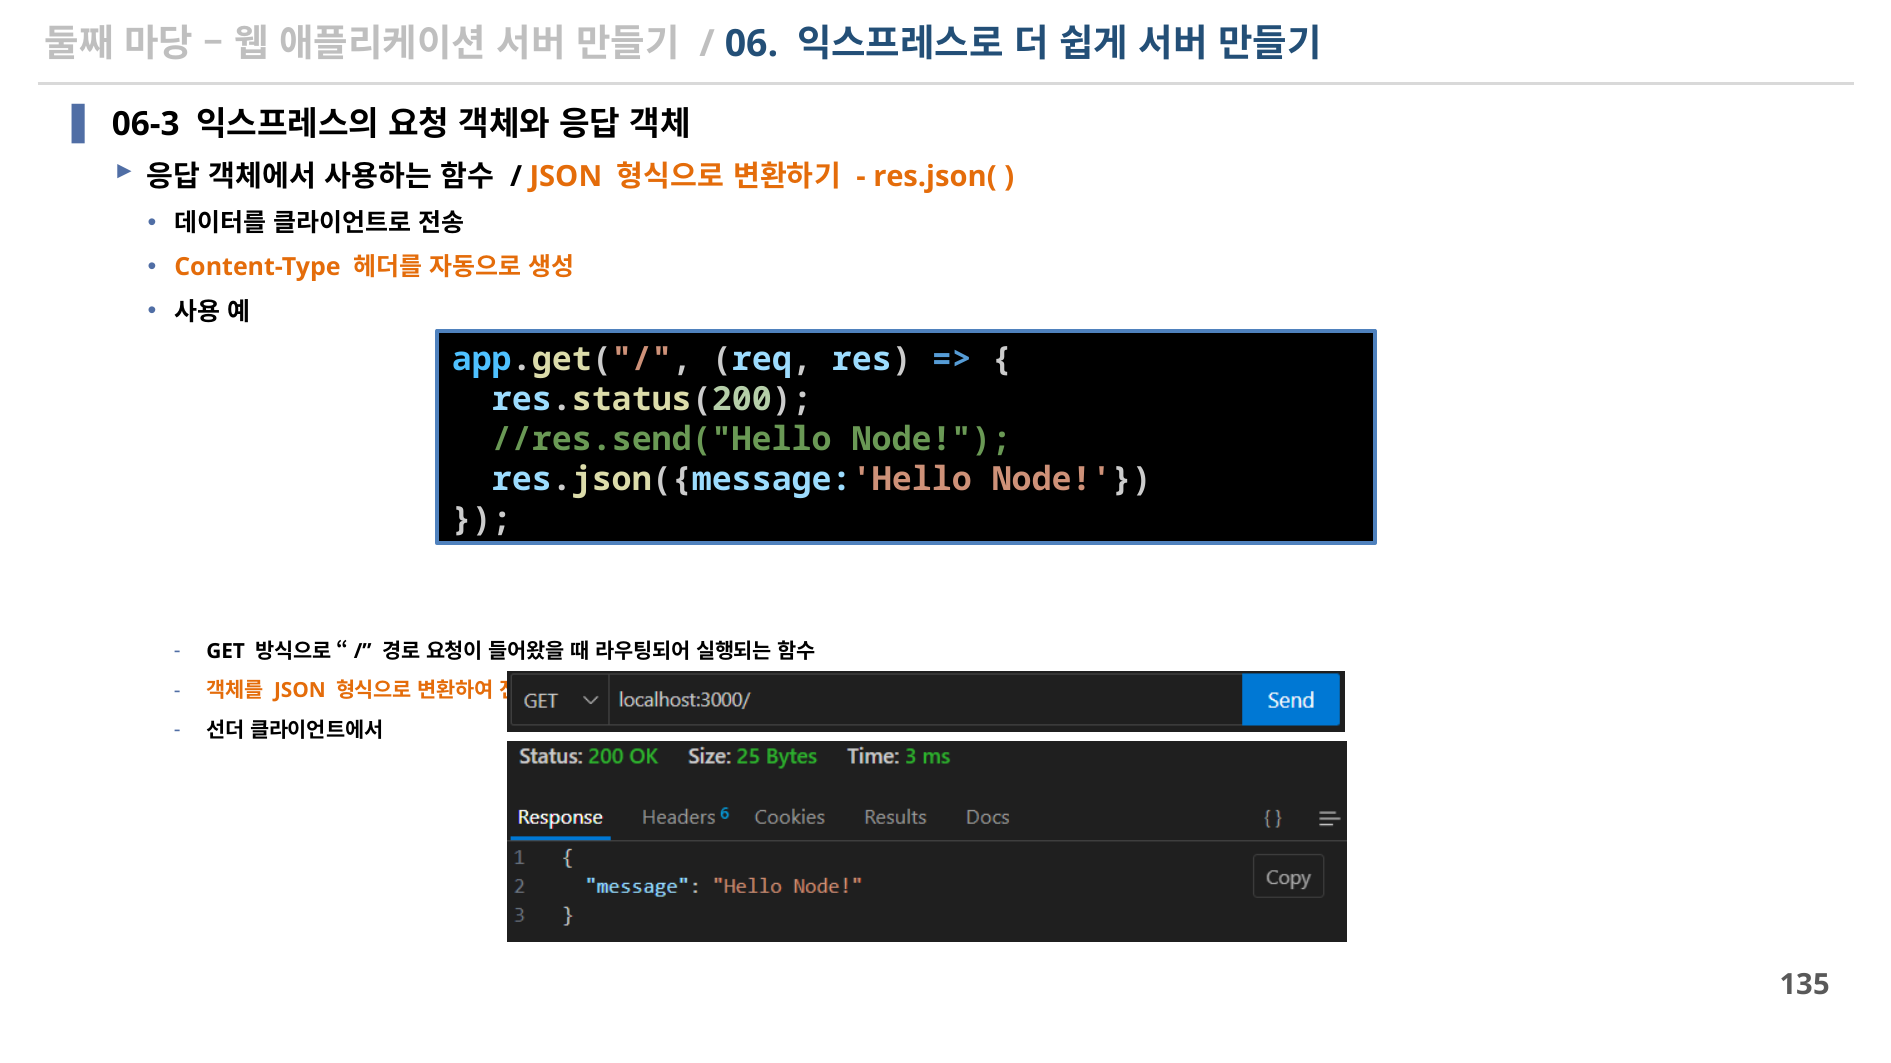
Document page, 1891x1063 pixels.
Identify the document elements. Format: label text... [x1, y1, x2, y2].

picture [507, 670, 1345, 732]
text_box app.get("/", (req, res) => { res.status(200); //res.send("Hello Node!"); res.json({message:'Hello Node!'}) }); [435, 329, 1377, 545]
list 06-3 익스프레스의 요청 객체와 응답 객체 응답 객체에서 사용하는 함수 / JSON 형식으로 변환하기 - res.json( ) 데이터를 클라이언트로 전송 Content-Type 헤더를 자동으로 생성 사용 예 GET 방식으로 “/” 경로 요청이 들어왔을 때 라우팅되어 실행되는 함수 객체를 JSON 형식으로 변환하여 전송 선더 클라이언트에서 [43, 94, 1855, 506]
title 둘째 마당 – 웹 애플리케이션 서버 만들기 / 06. 익스프레스로 더 쉽게 서버 만들기 [29, 11, 1855, 73]
slide_number 135 [1703, 956, 1845, 1014]
picture [507, 741, 1348, 942]
